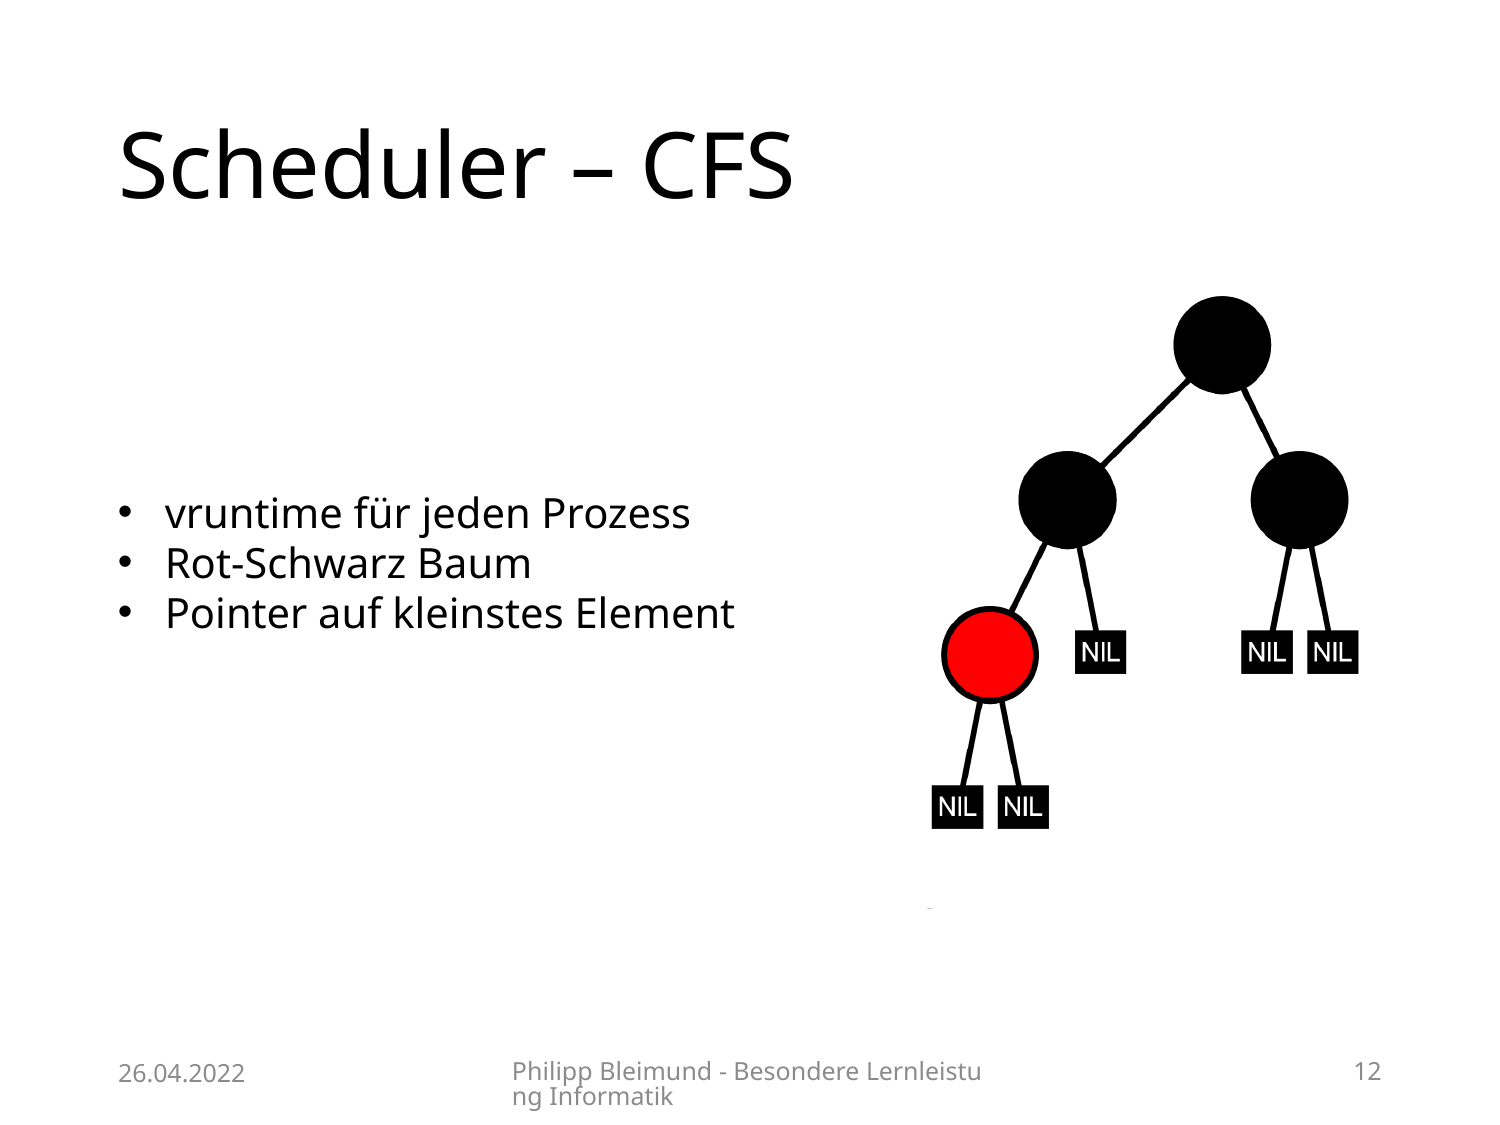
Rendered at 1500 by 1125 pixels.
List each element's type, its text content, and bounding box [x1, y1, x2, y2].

title Scheduler – CFS [103, 59, 1397, 278]
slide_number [103, 1042, 441, 1103]
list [923, 211, 1397, 914]
footer Philipp Bleimund - Besondere Lernleistung Informatik [496, 1042, 1004, 1103]
text_box vruntime für jeden Prozess Rot-Schwarz Baum Pointer auf kleinstes Element [103, 479, 763, 644]
slide_number 12 [1059, 1042, 1397, 1103]
